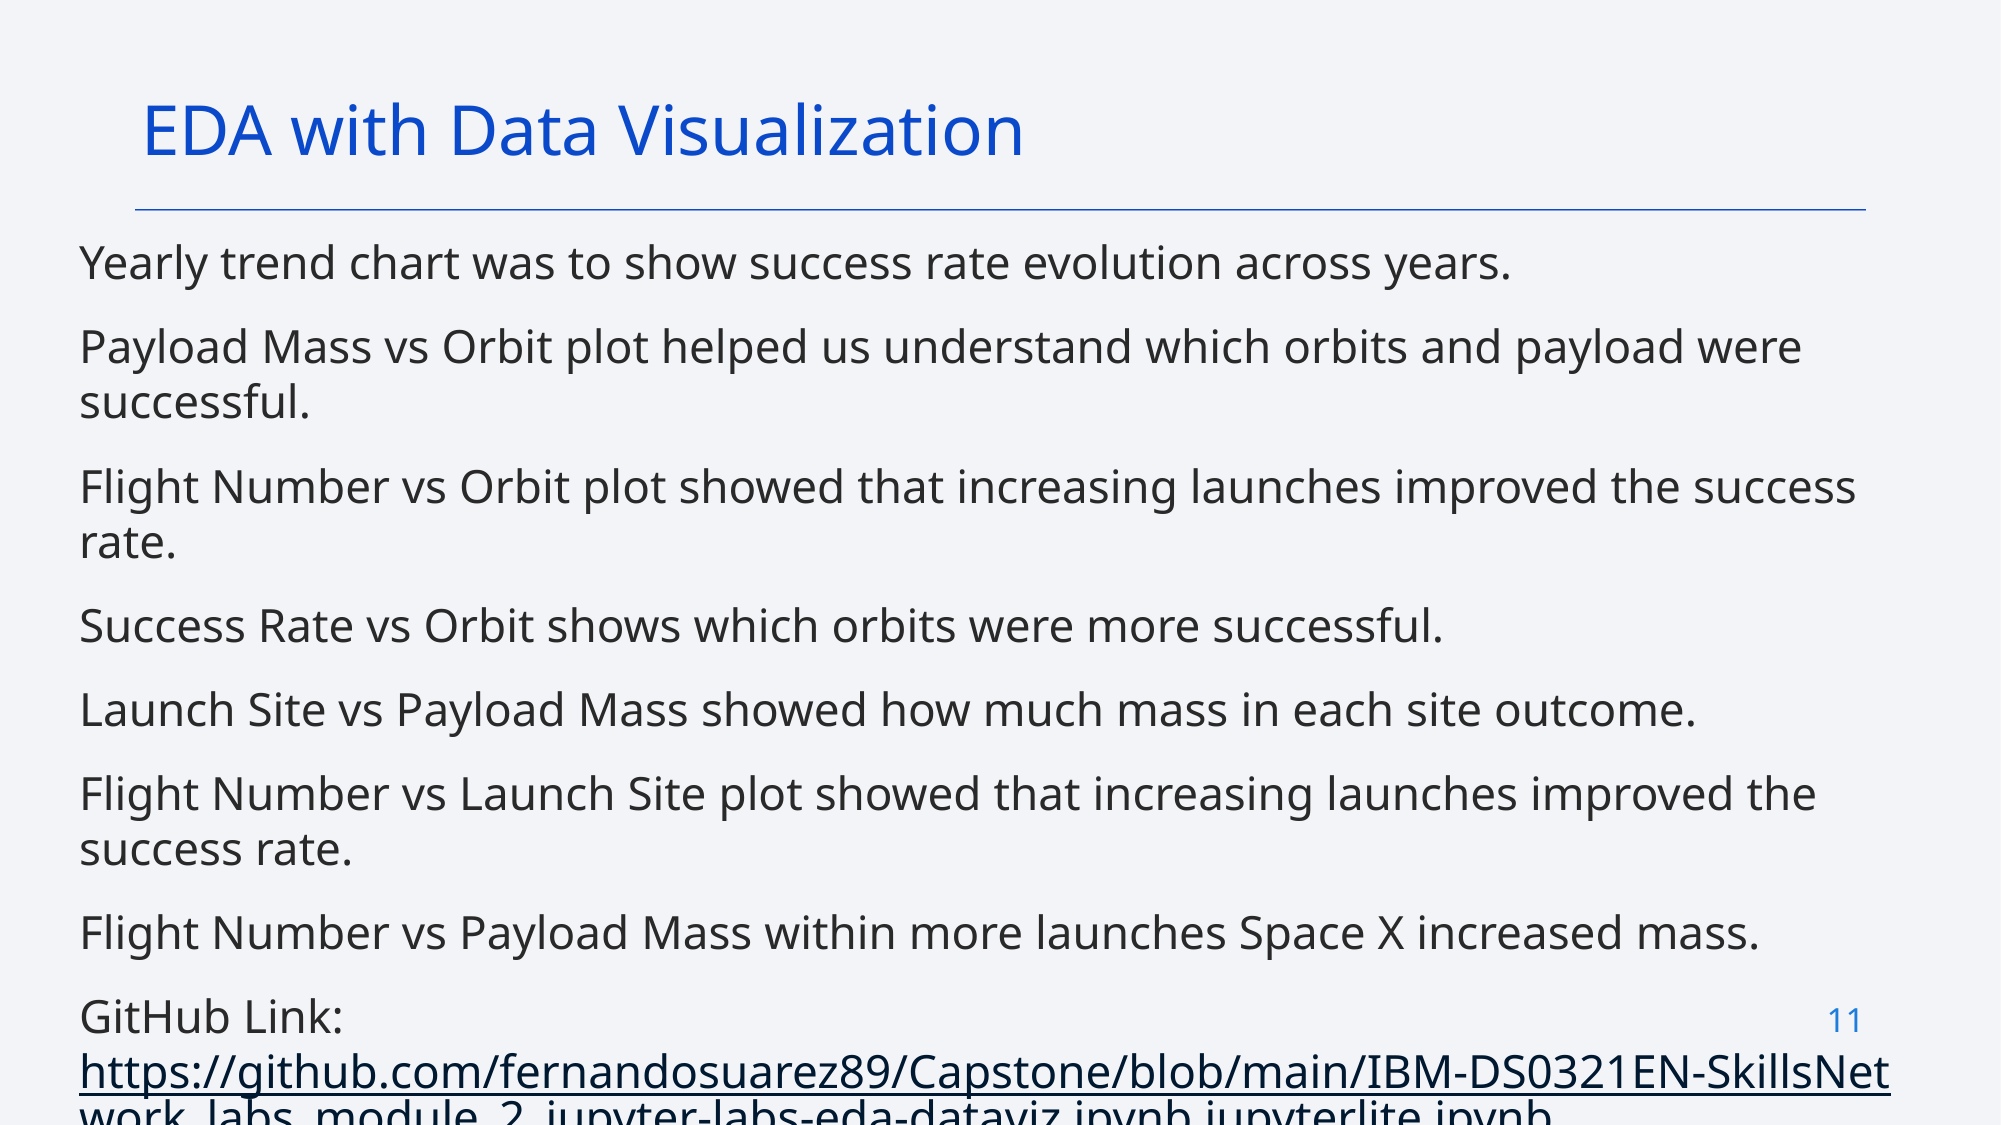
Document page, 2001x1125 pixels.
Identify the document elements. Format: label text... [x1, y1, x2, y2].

picture [0, 0, 2001, 1125]
slide_number 11 [1429, 988, 1880, 1055]
text_box EDA with Data Visualization [126, 88, 1852, 179]
list Yearly trend chart was to show success rate evolution across years. Payload Mass vs Orbit plot helped us understand which orbits and payload were successful. Flight Number vs Orbit plot showed that increasing launches improved the success rate. Success Rate vs Orbit shows which orbits were more successful. Launch Site vs Payload Mass showed how much mass in each site outcome. Flight Number vs Launch Site plot showed that increasing launches improved the success rate. Flight Number vs Payload Mass within more launches Space X increased mass. GitHub Link: https://github.com/fernandosuarez89/Capstone/blob/main/IBM-DS0321EN-SkillsNetwork_labs_module_2_jupyter-labs-eda-dataviz.ipynb.jupyterlite.ipynb. [64, 226, 1934, 941]
